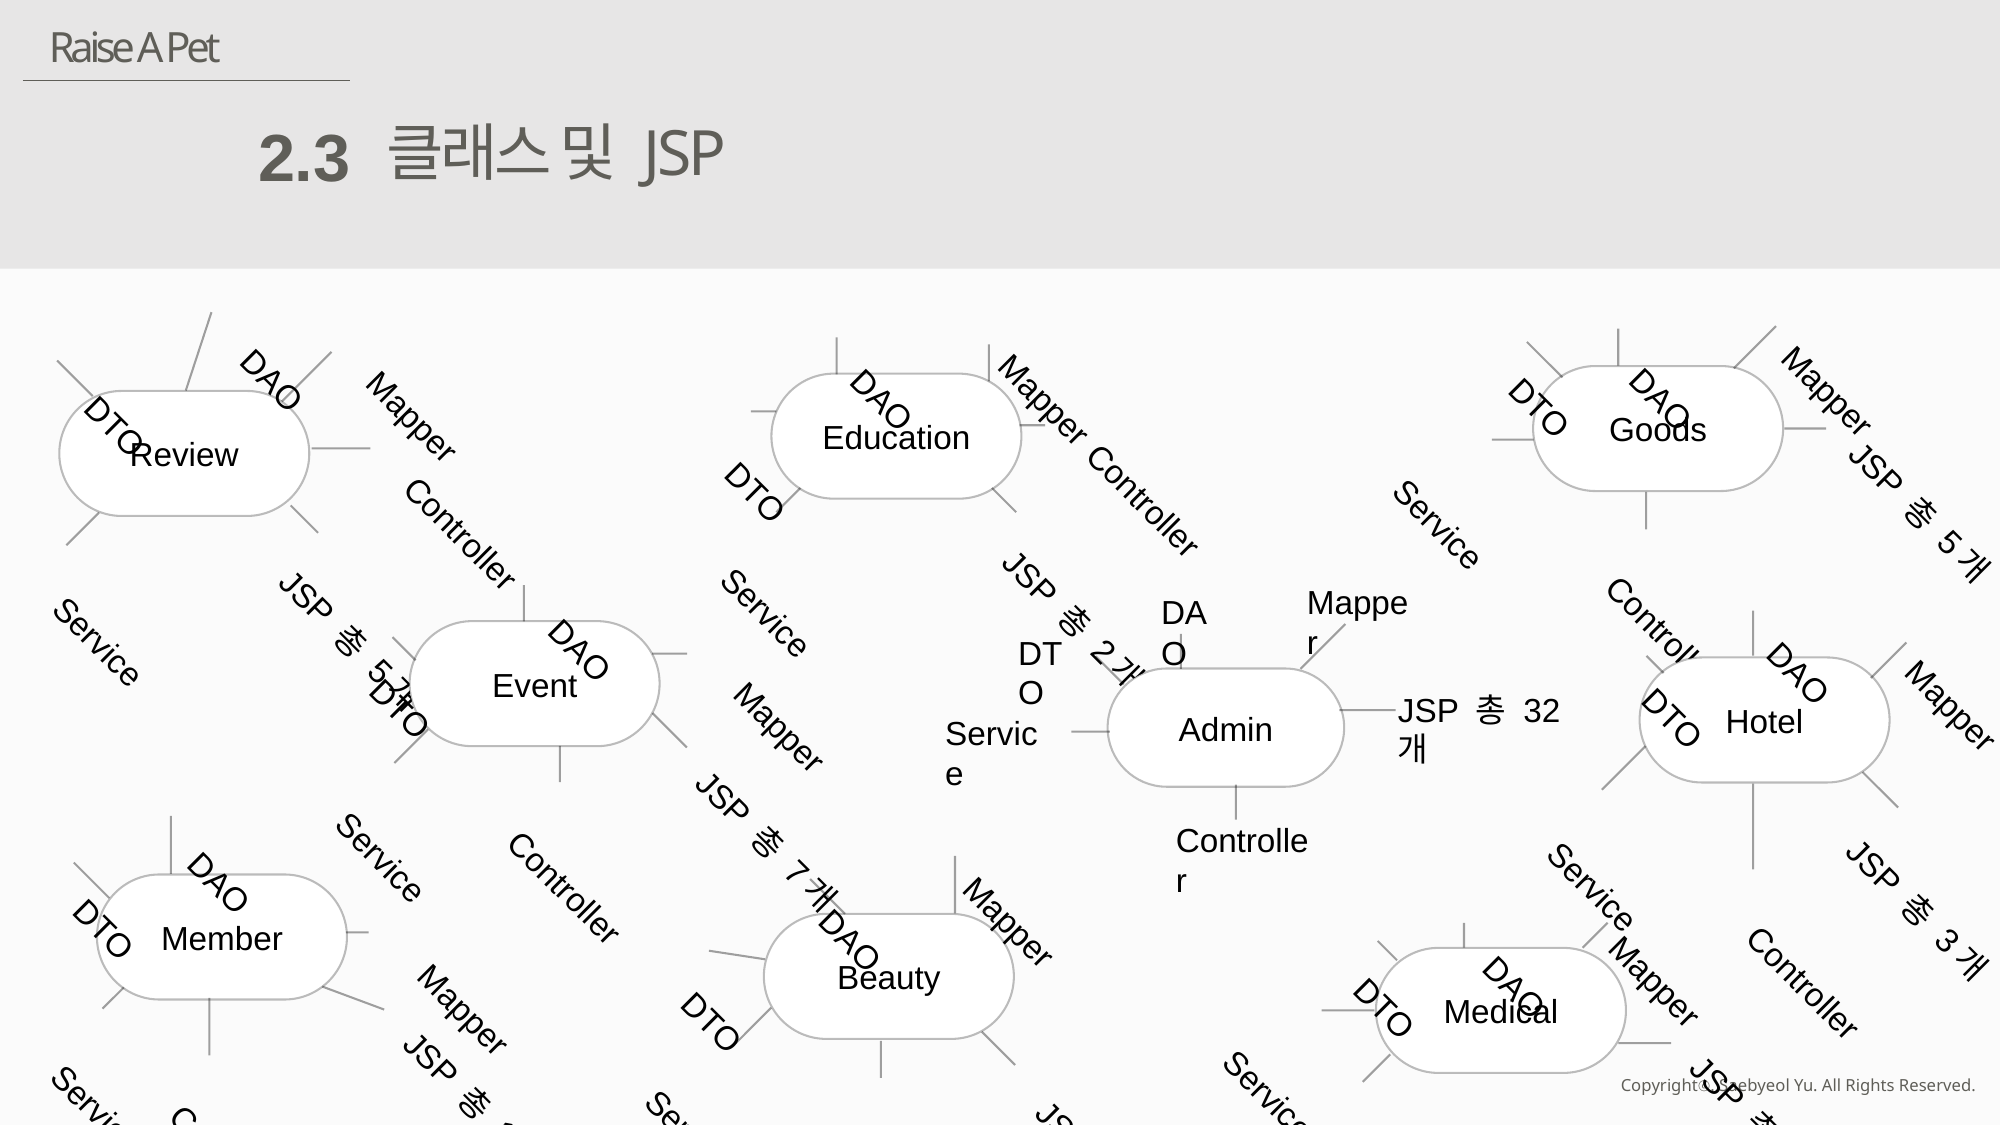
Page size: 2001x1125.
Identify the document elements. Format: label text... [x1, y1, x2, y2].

text_box 2.3 [250, 106, 359, 202]
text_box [1343, 277, 2000, 728]
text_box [660, 286, 1258, 716]
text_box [1, 769, 595, 1125]
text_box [1173, 867, 1875, 1125]
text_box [1497, 559, 2000, 1078]
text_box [937, 573, 1497, 861]
text_box Raise A Pet [41, 13, 228, 79]
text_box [3, 266, 575, 737]
text_box [0, 0, 2000, 269]
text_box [286, 536, 894, 808]
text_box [595, 808, 1221, 1125]
text_box 클래스 및 JSP [378, 105, 734, 196]
